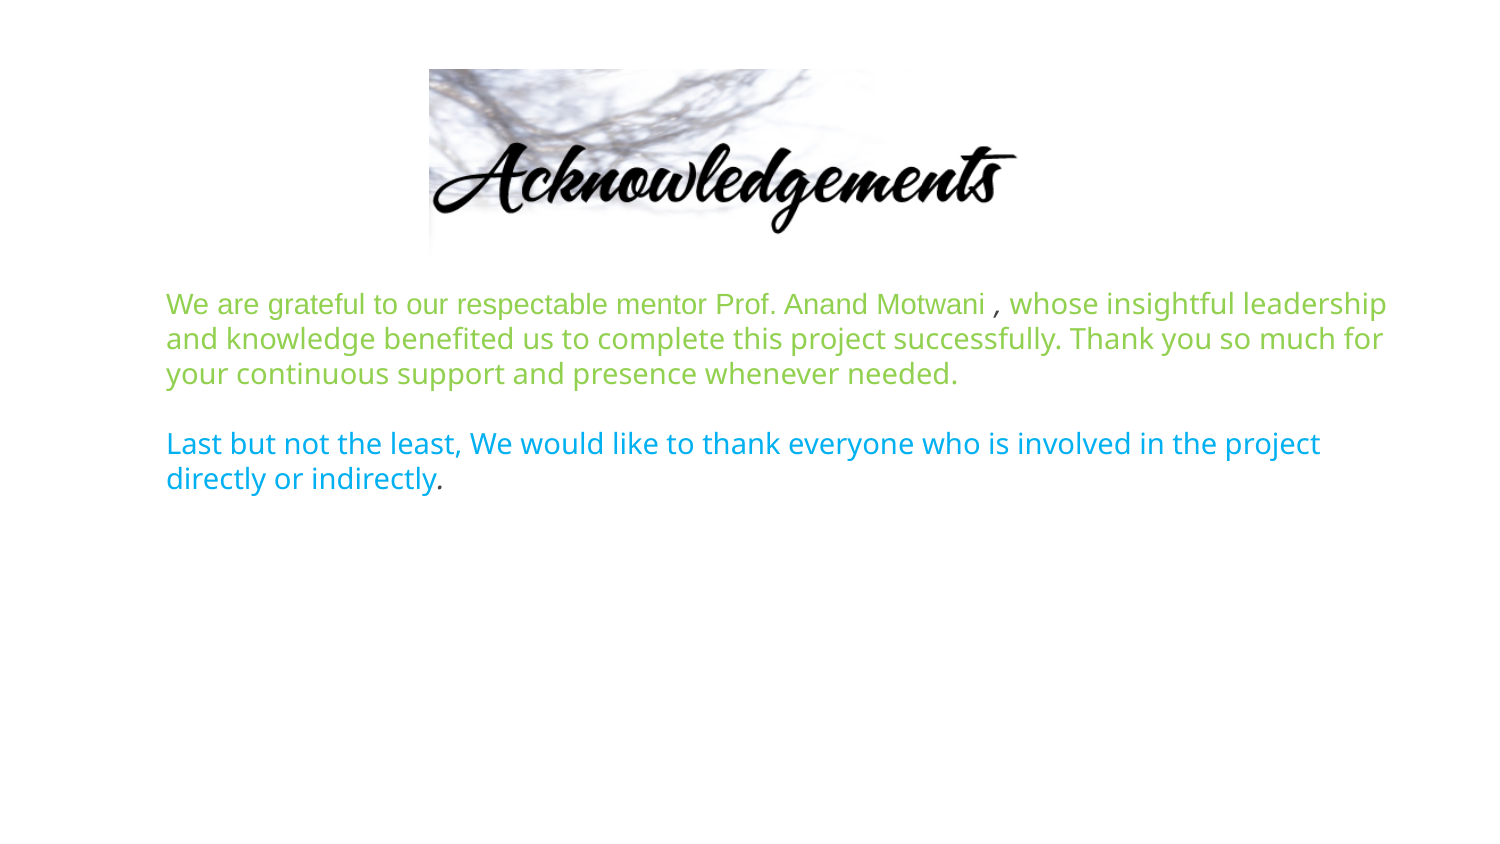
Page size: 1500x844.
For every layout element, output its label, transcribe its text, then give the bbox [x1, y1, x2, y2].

picture [429, 69, 1071, 347]
text_box We are grateful to our respectable mentor Prof. Anand Motwani , whose insightful leadership and knowledge benefited us to complete this project successfully. Thank you so much for your continuous support and presence whenever needed. Last but not the least, We would like to thank everyone who is involved in the project directly or indirectly. [151, 278, 1425, 538]
